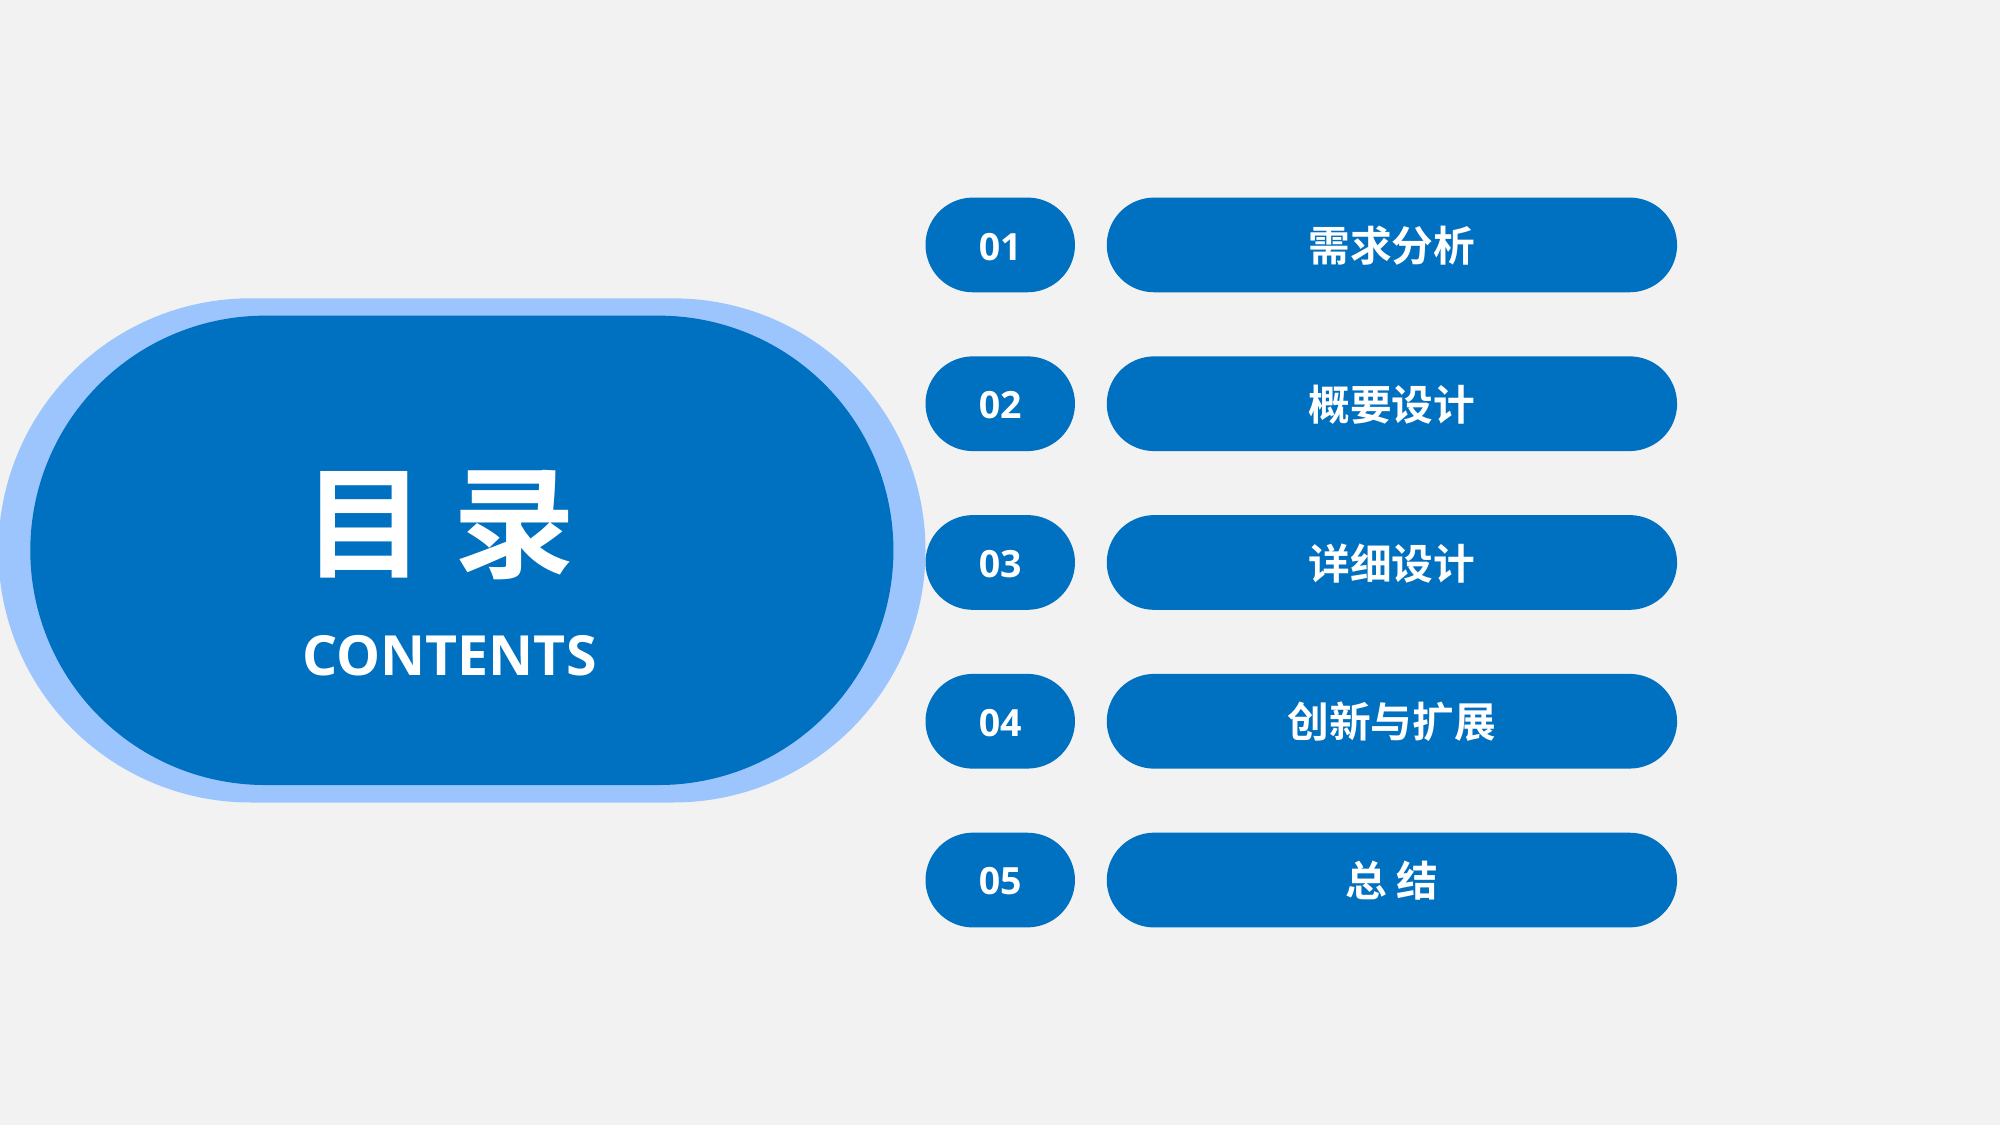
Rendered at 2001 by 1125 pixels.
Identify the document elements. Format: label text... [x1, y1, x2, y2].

text_box 02 [924, 355, 1077, 453]
text_box 总 结 [1105, 831, 1679, 929]
text_box 05 [924, 831, 1077, 929]
text_box 详细设计 [1105, 514, 1679, 611]
text_box 需求分析 [1105, 196, 1679, 294]
text_box 创新与扩展 [1105, 672, 1679, 770]
text_box 04 [924, 672, 1077, 770]
text_box 目 录 [288, 439, 591, 601]
text_box [0, 297, 927, 804]
text_box 03 [924, 514, 1077, 611]
text_box CONTENTS [287, 612, 612, 694]
text_box 01 [924, 196, 1077, 294]
text_box [29, 314, 895, 787]
text_box 概要设计 [1105, 355, 1679, 453]
